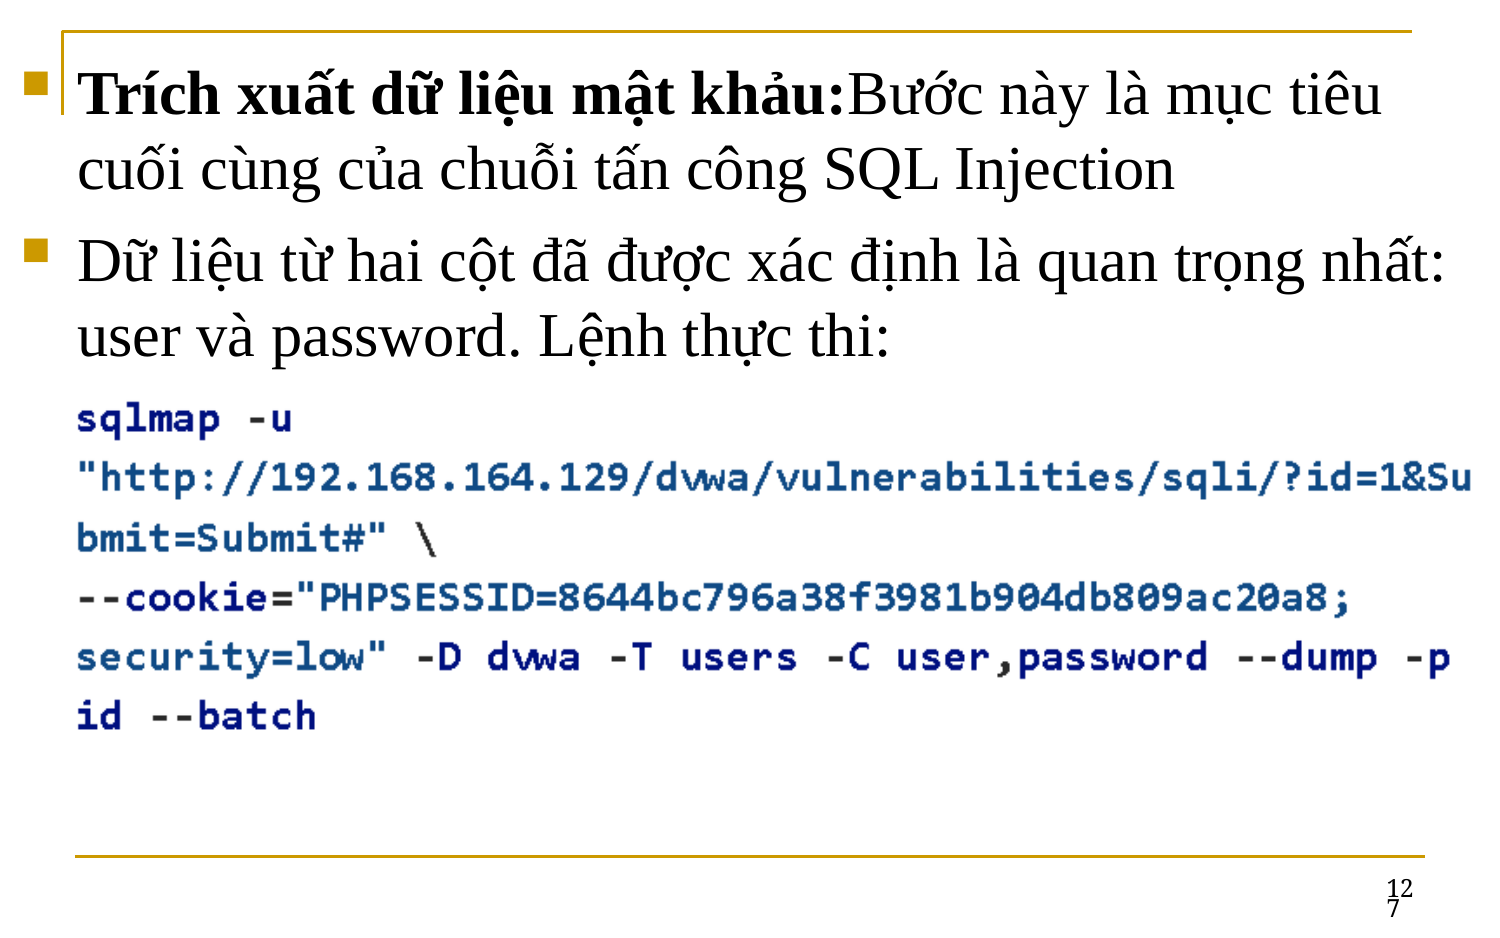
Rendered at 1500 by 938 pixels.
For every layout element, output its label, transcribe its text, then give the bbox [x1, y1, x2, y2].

picture [56, 396, 1500, 735]
text_box Trích xuất dữ liệu mật khảu:Bước này là mục tiêu cuối cùng của chuỗi tấn công SQL Injection Dữ liệu từ hai cột đã được xác định là quan trọng nhất: user và password. Lệnh thực thi: [18, 34, 1482, 369]
slide_number 127 [1380, 878, 1419, 938]
